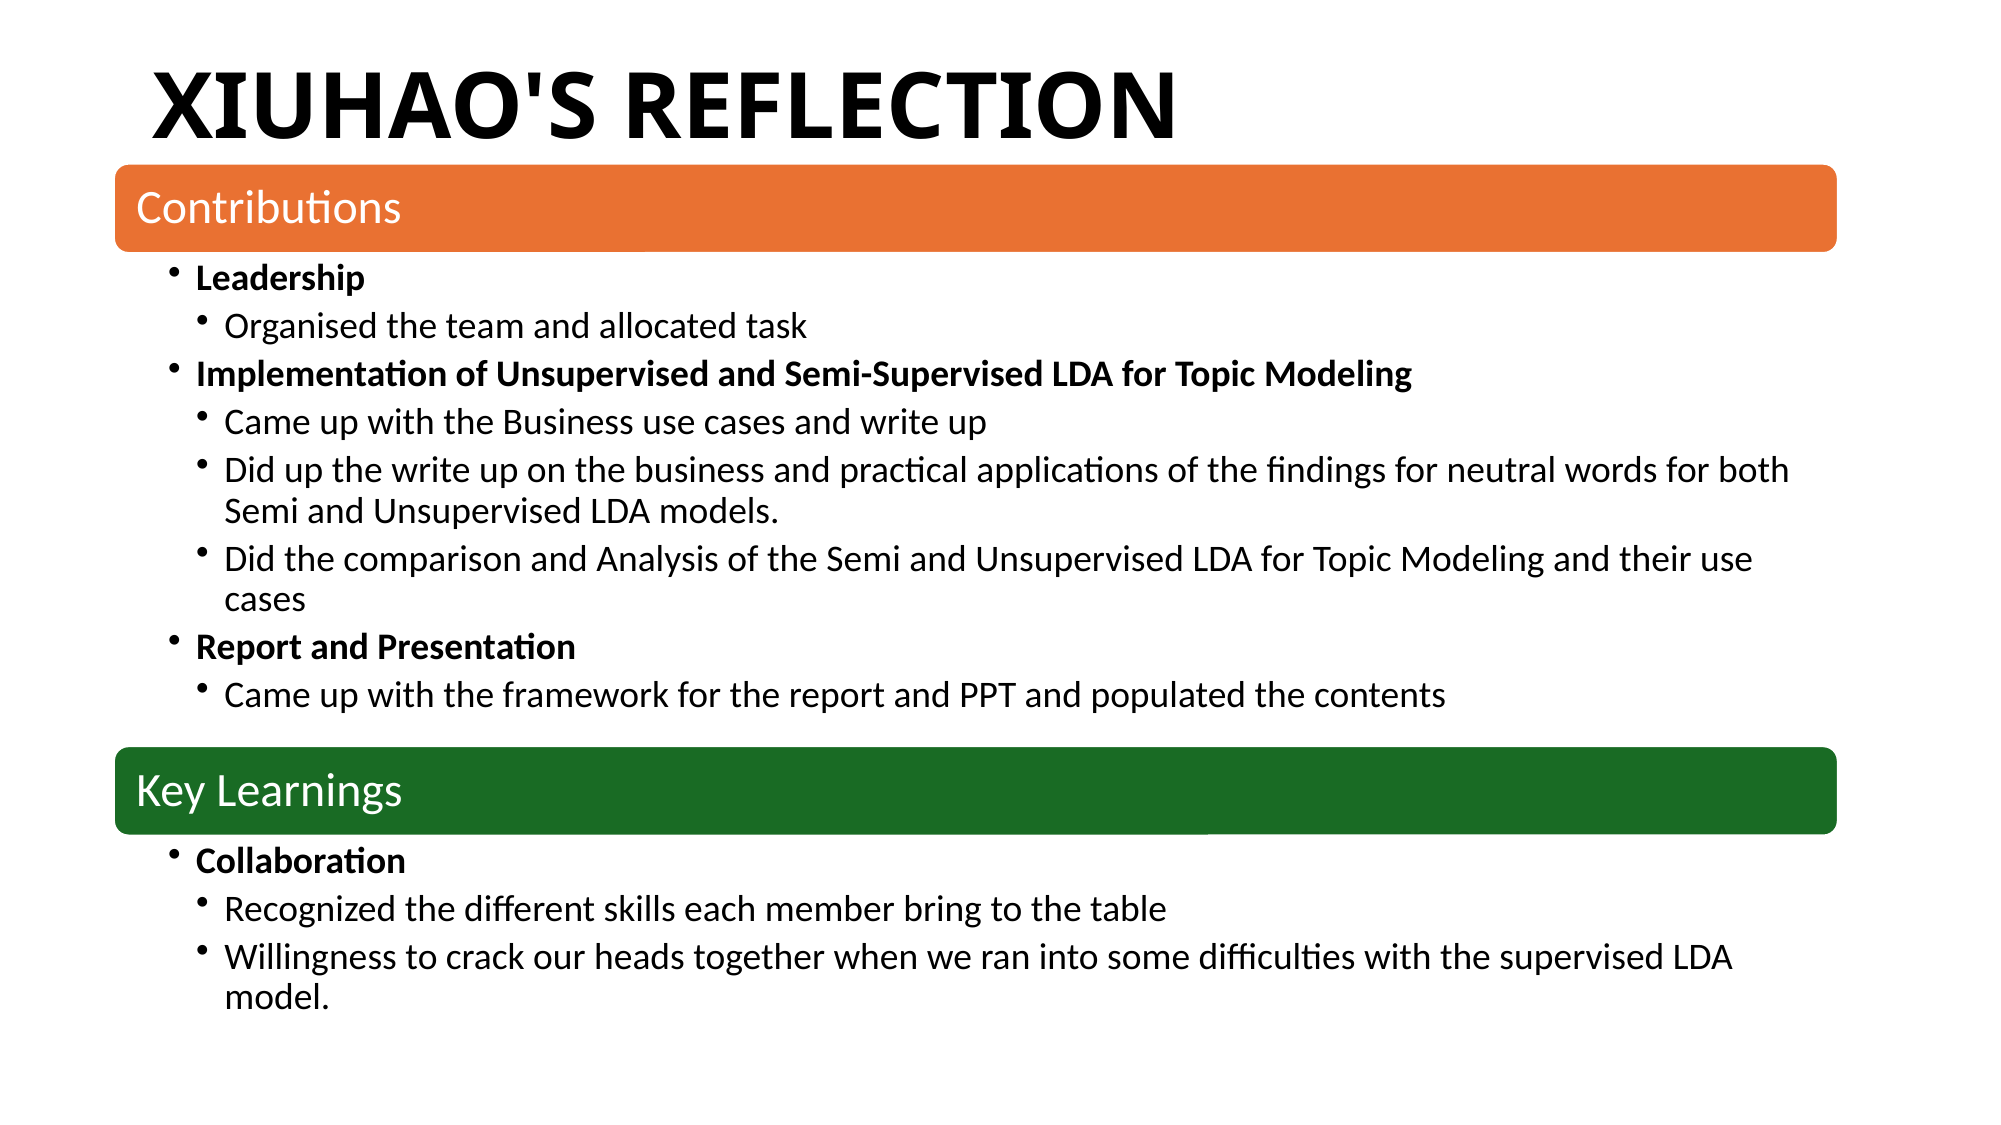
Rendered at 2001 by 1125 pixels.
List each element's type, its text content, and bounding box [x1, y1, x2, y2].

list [112, 153, 1839, 1042]
title XIUHAO'S REFLECTION [137, 0, 1863, 218]
